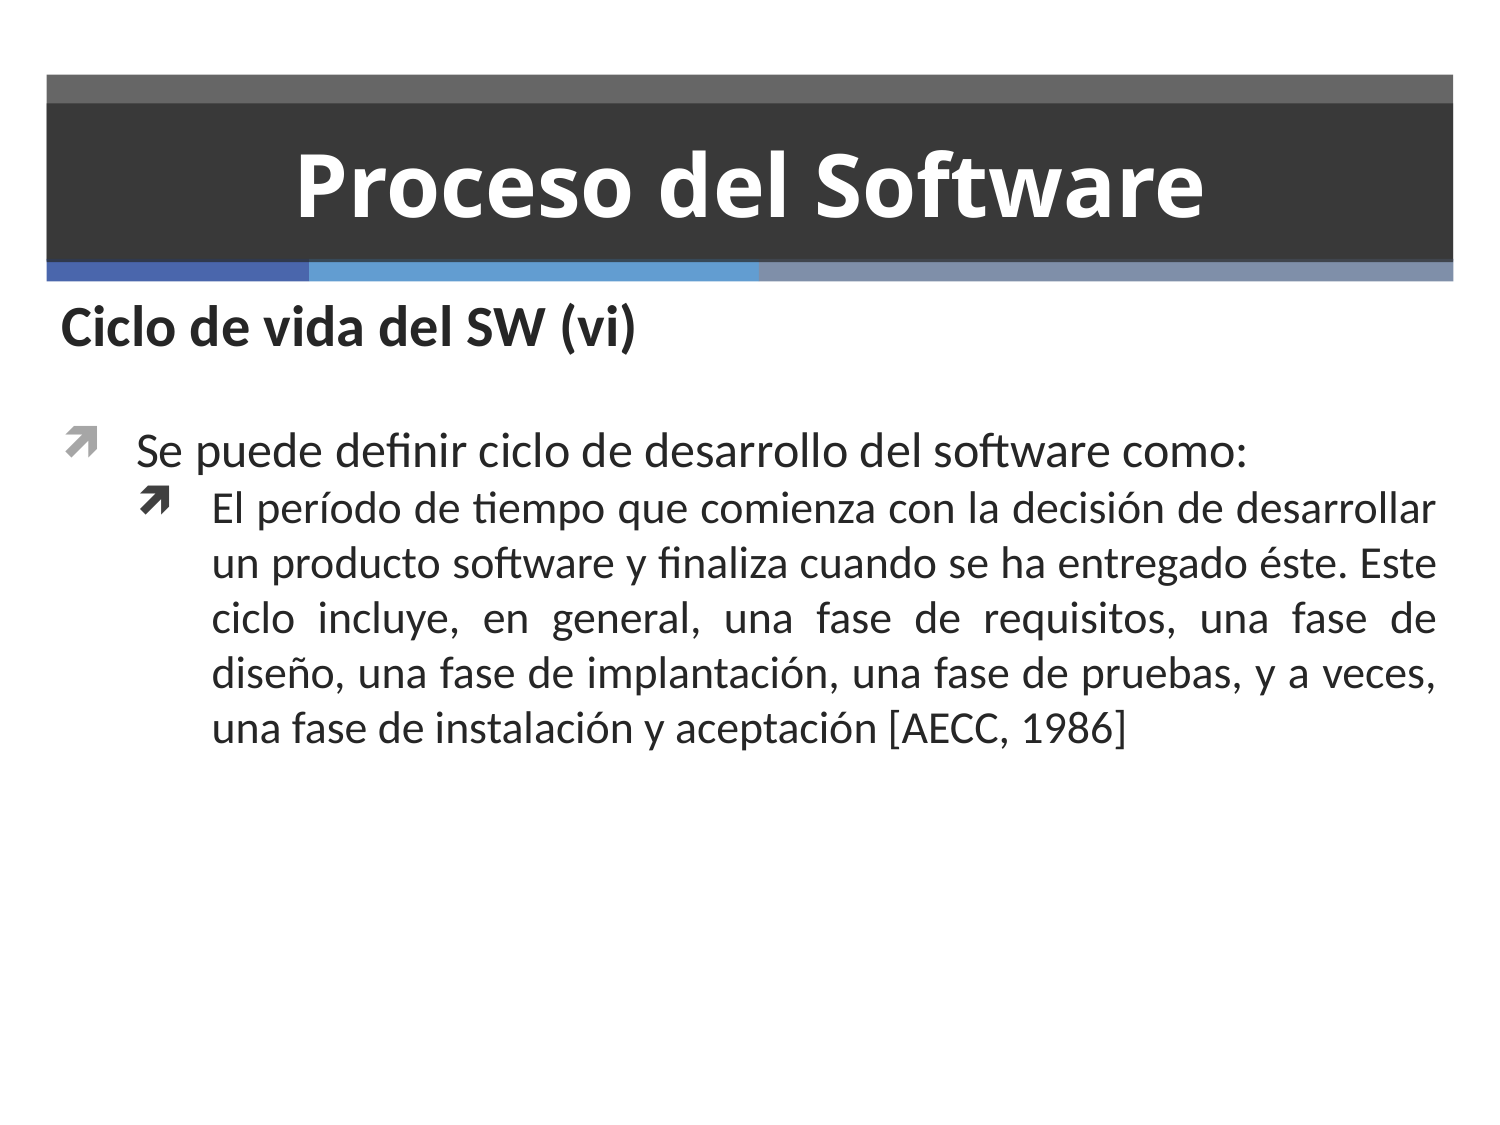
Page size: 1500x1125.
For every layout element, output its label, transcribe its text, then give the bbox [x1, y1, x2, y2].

list Ciclo de vida del SW (vi) Se puede definir ciclo de desarrollo del software como: El período de tiempo que comienza con la decisión de desarrollar un producto software y finaliza cuando se ha entregado éste. Este ciclo incluye, en general, una fase de requisitos, una fase de diseño, una fase de implantación, una fase de pruebas, y a veces, una fase de instalación y aceptación [AECC, 1986] [46, 280, 1454, 936]
title Proceso del Software [46, 103, 1454, 263]
